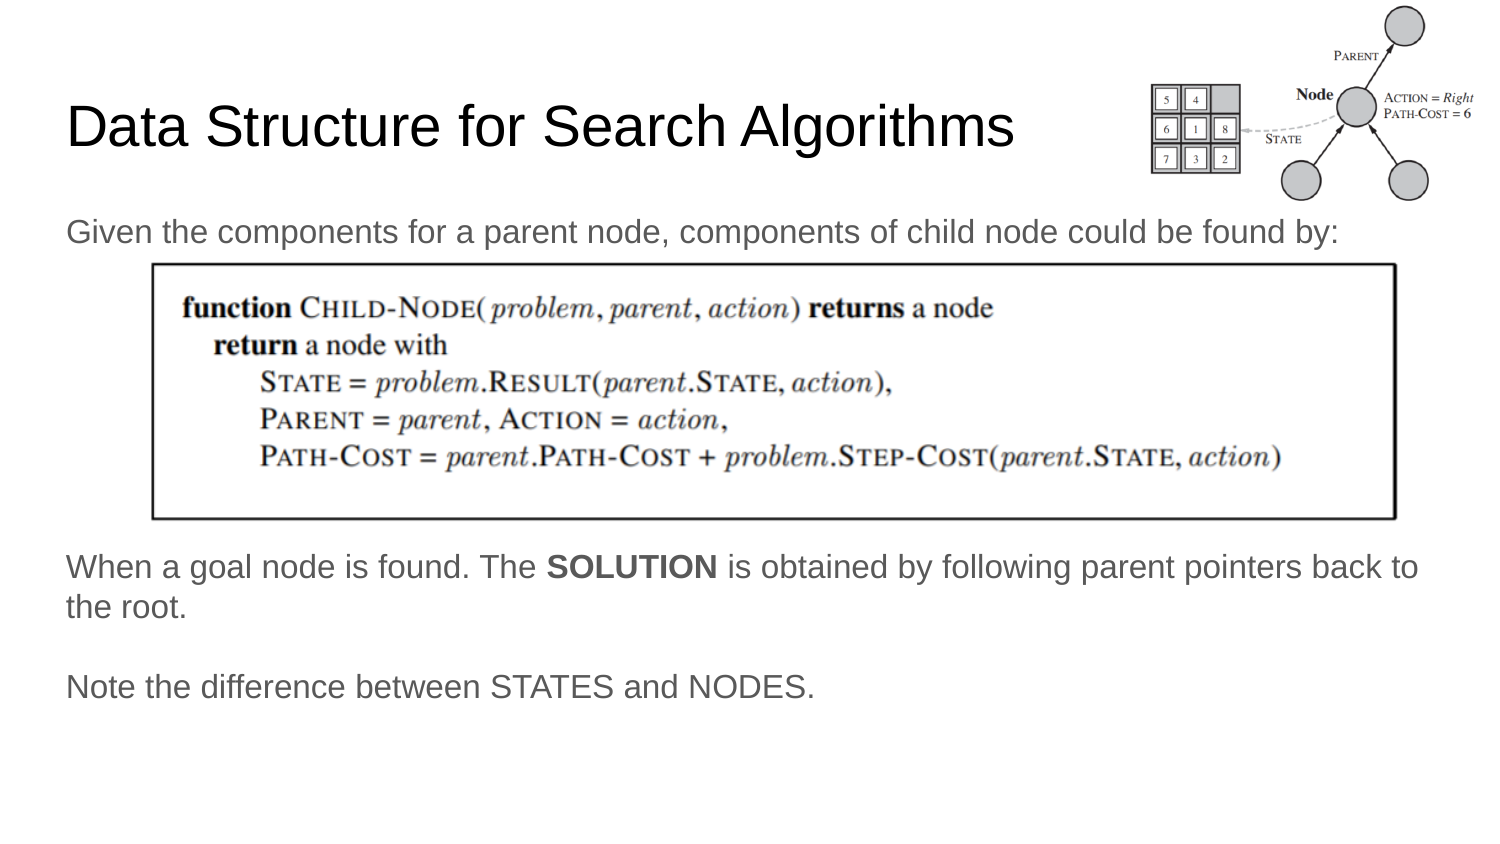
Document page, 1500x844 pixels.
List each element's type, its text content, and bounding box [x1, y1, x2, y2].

picture [137, 253, 1406, 531]
picture [1121, 0, 1500, 202]
text_box When a goal node is found. The SOLUTION is obtained by following parent pointers back to the root. Note the difference between STATES and NODES. [50, 530, 1449, 829]
title Data Structure for Search Algorithms [51, 72, 1115, 167]
list Given the components for a parent node, components of child node could be found by: [51, 189, 1449, 283]
